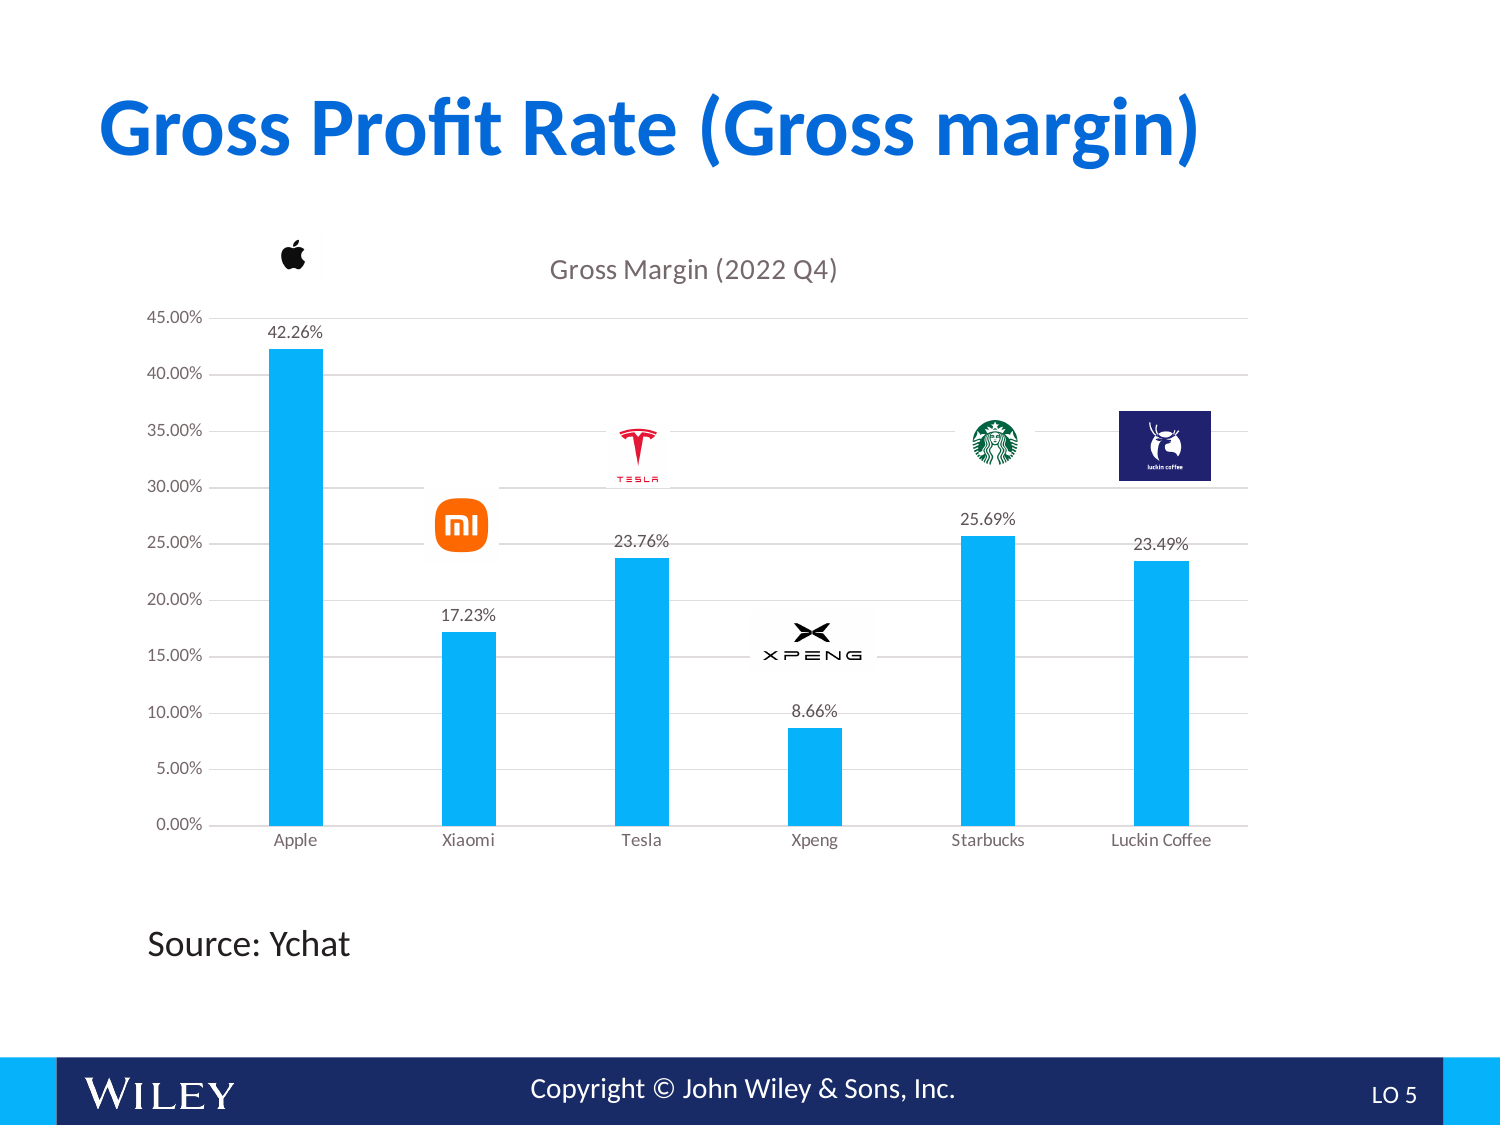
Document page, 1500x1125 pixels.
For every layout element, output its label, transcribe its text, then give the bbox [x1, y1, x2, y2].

picture [424, 487, 499, 563]
chart [123, 228, 1271, 864]
text_box Source: Ychat [132, 911, 883, 972]
picture [262, 225, 324, 287]
list L O 5 [1309, 1065, 1433, 1125]
title Gross Profit Rate (Gross margin) [84, 75, 1416, 215]
picture [1119, 411, 1211, 481]
picture [605, 423, 670, 488]
picture [749, 608, 877, 672]
picture [955, 420, 1035, 465]
